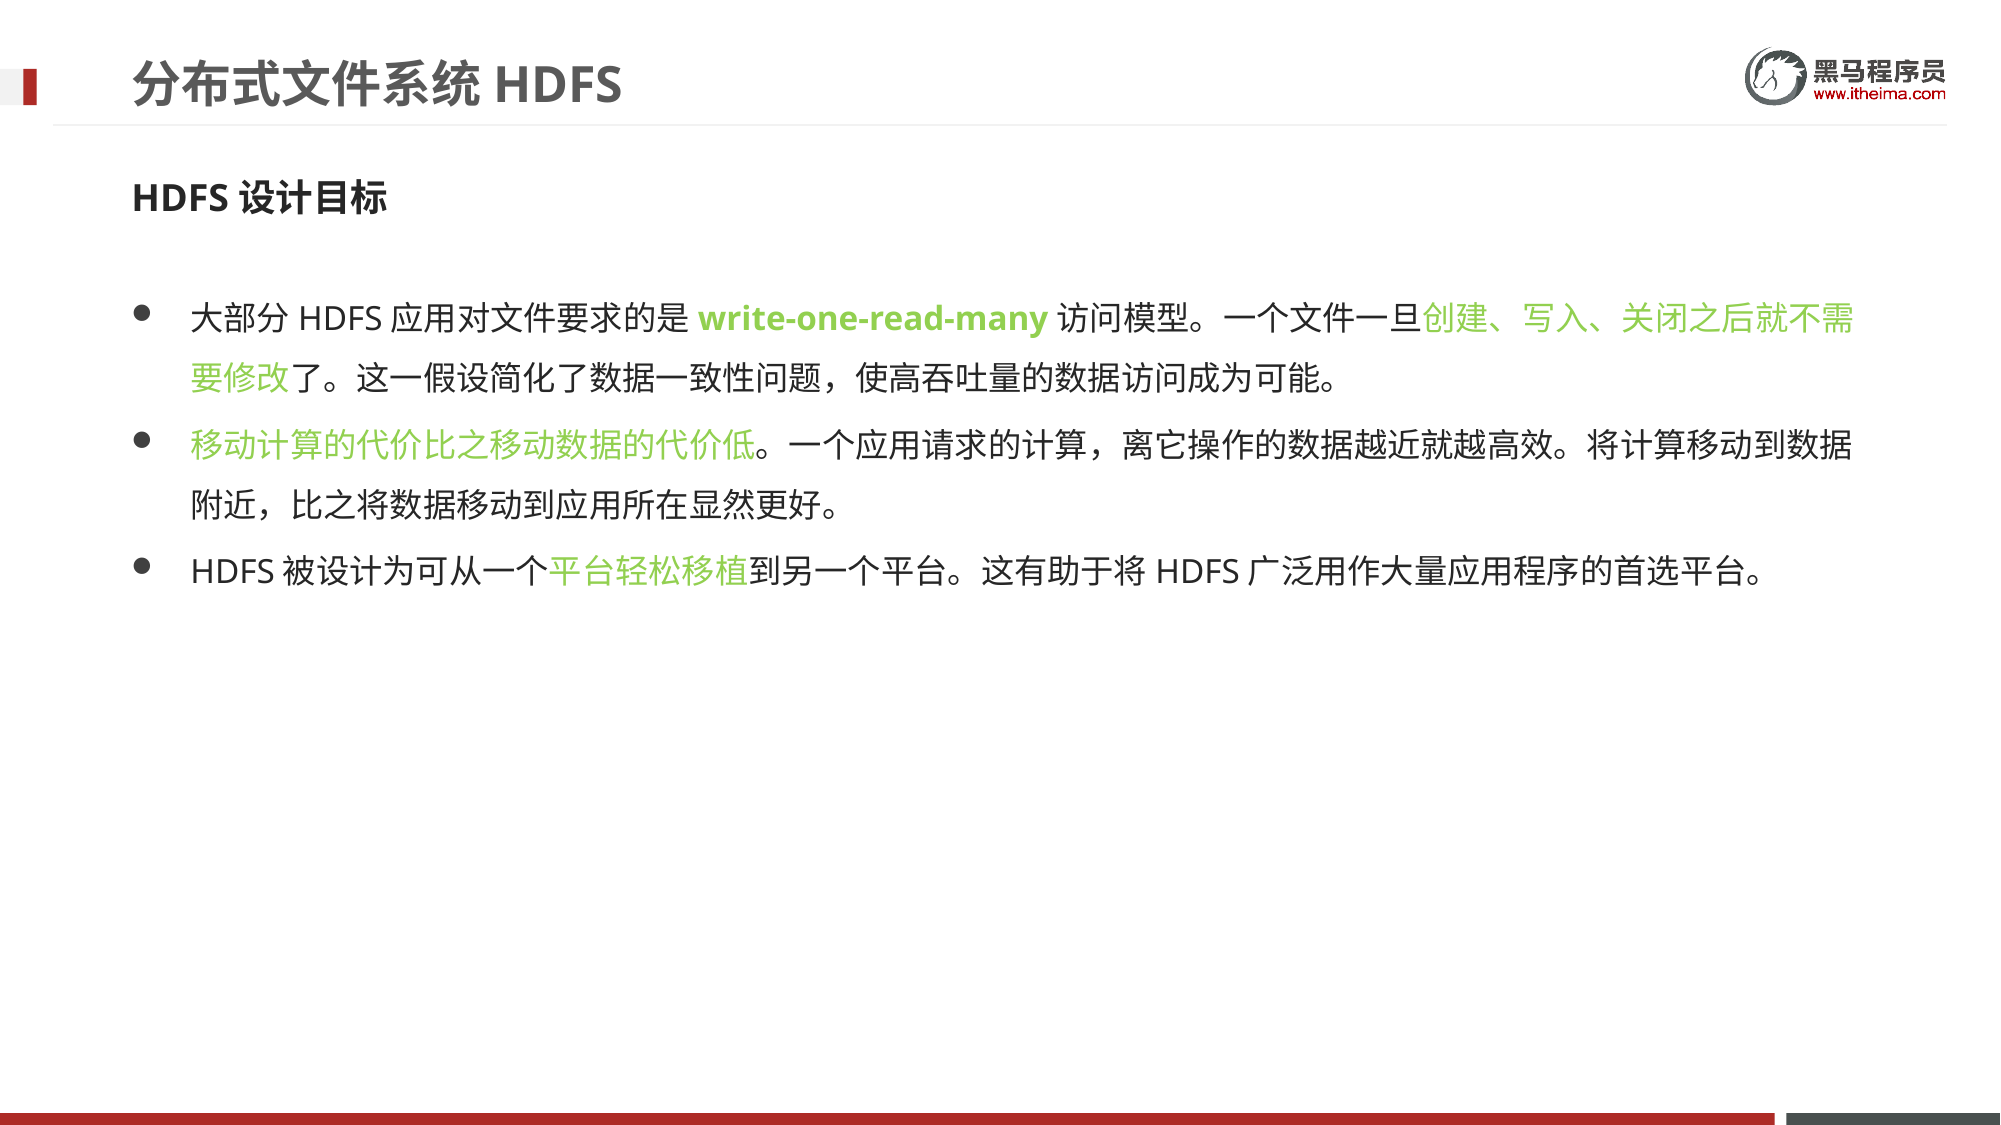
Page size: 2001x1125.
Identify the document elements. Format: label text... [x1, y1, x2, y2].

title 分布式文件系统HDFS [116, 40, 1556, 125]
picture [1744, 46, 1946, 106]
list 大部分HDFS应用对文件要求的是write-one-read-many访问模型。一个文件一旦创建、写入、关闭之后就不需要修改了。这一假设简化了数据一致性问题，使高吞吐量的数据访问成为可能。 移动计算的代价比之移动数据的代价低。一个应用请求的计算，离它操作的数据越近就越高效。将计算移动到数据附近，比之将数据移动到应用所在显然更好。 HDFS被设计为可从一个平台轻松移植到另一个平台。这有助于将HDFS广泛用作大量应用程序的首选平台。 [116, 270, 1880, 963]
list HDFS设计目标 [116, 154, 1880, 239]
